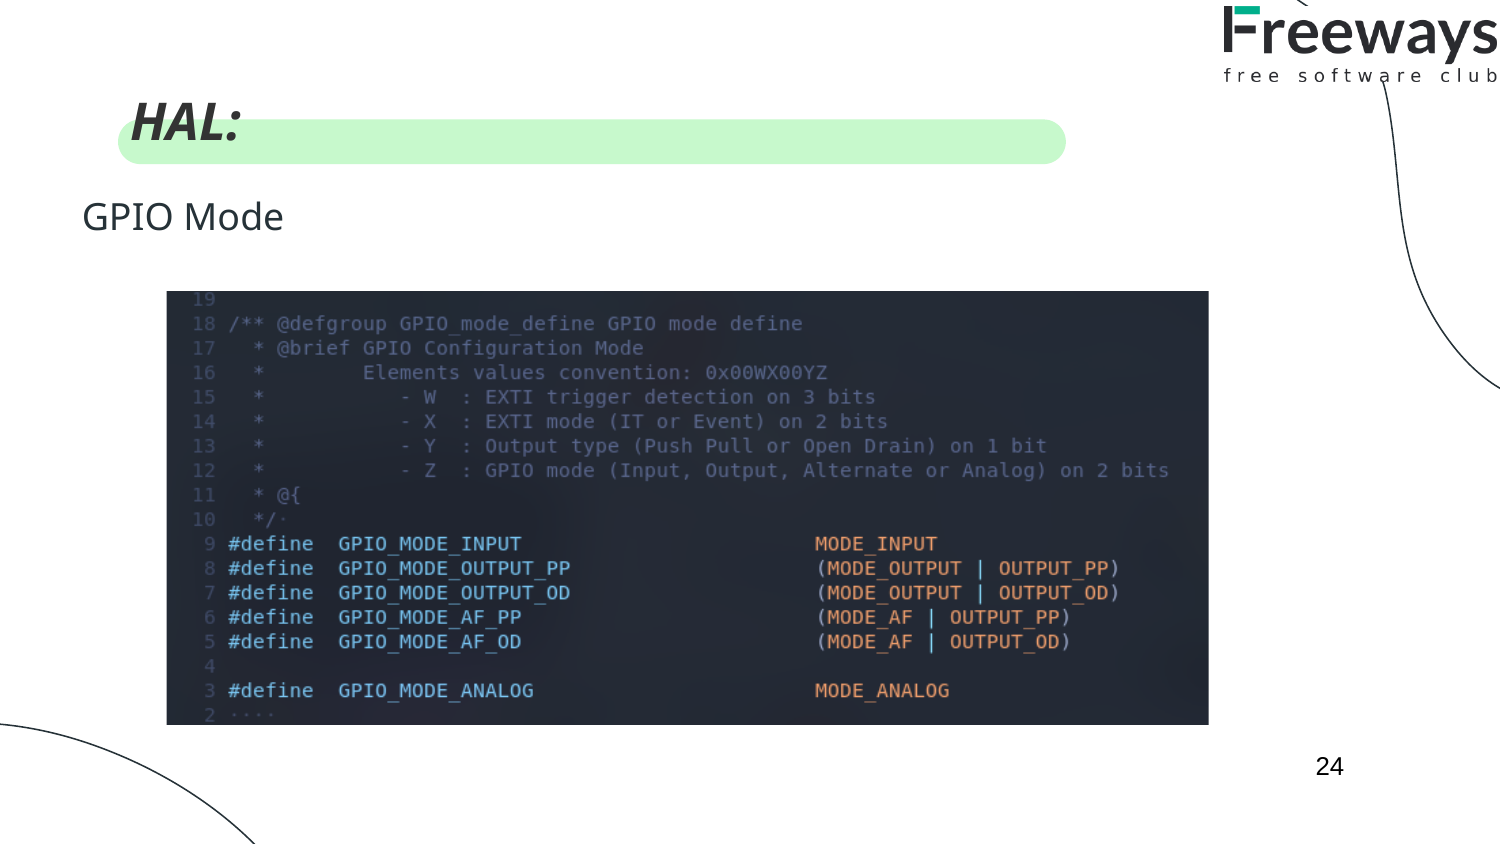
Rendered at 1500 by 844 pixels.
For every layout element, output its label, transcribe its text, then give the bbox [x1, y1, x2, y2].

text_box GPIO Mode [66, 177, 406, 246]
picture [1224, 5, 1497, 82]
slide_number ‹#› [1302, 736, 1382, 794]
picture [166, 290, 1209, 726]
title HAL: [101, 63, 1464, 165]
